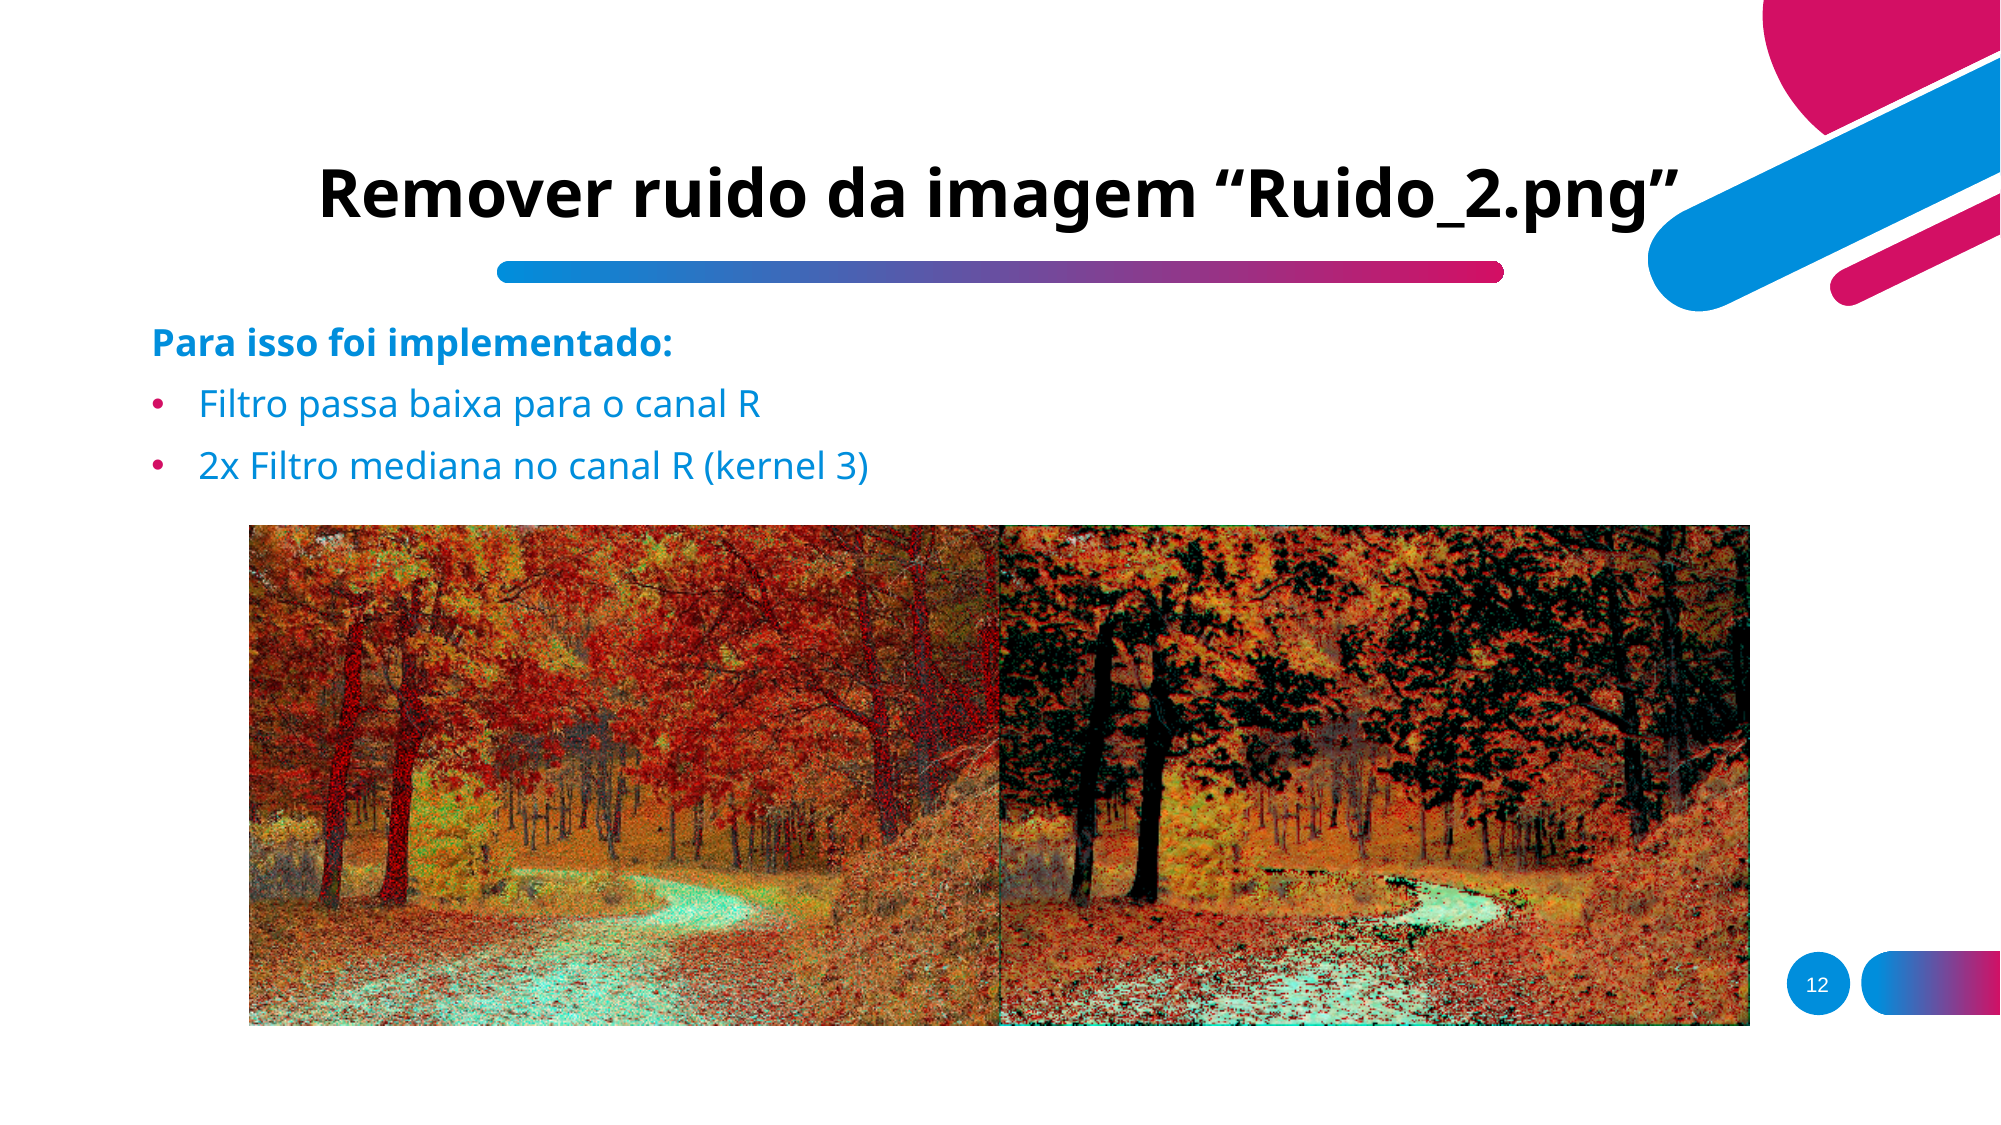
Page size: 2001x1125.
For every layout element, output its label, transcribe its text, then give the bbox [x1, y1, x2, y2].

picture [249, 525, 1750, 1026]
slide_number 12 [1772, 954, 1863, 1015]
list Para isso foi implementado: Filtro passa baixa para o canal R 2x Filtro mediana no canal R (kernel 3) [136, 316, 1862, 507]
title Remover ruido da imagem “Ruido_2.png” [136, 128, 1862, 240]
